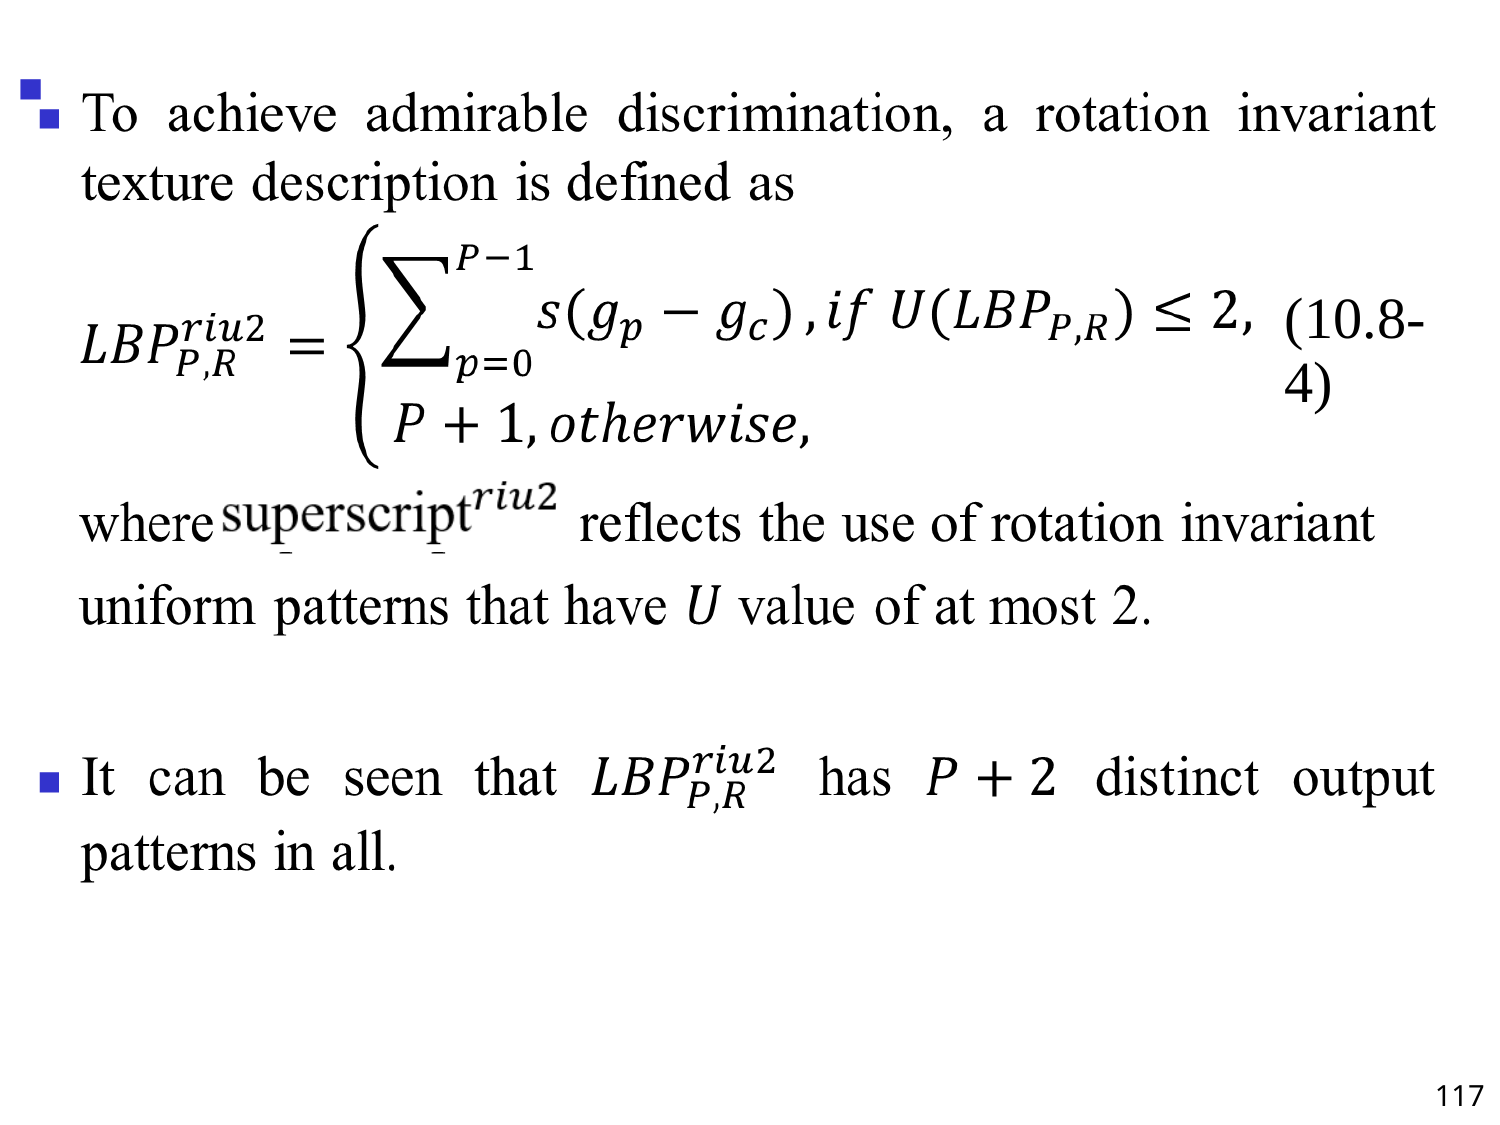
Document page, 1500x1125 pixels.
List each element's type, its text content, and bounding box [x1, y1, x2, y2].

slide_number 117 [1234, 1082, 1500, 1125]
picture [218, 475, 561, 552]
list [17, 58, 1469, 1083]
